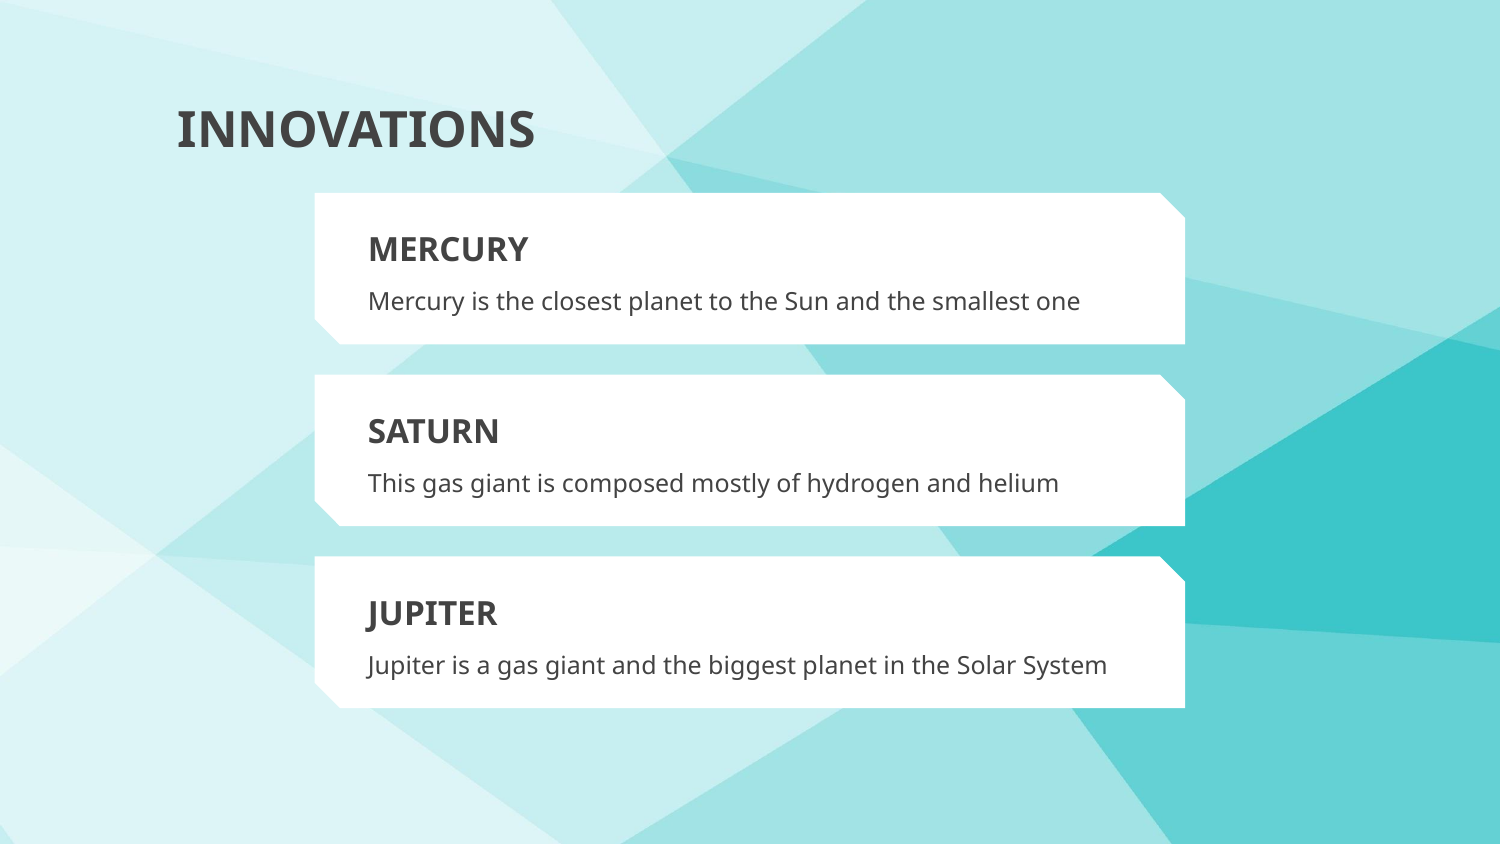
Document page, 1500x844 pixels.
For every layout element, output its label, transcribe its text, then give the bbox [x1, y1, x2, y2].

text_box [314, 192, 1186, 345]
text_box JUPITER [352, 581, 683, 630]
picture [0, 0, 1500, 844]
text_box Jupiter is a gas giant and the biggest planet in the Solar System [352, 630, 1147, 683]
text_box This gas giant is composed mostly of hydrogen and helium [352, 448, 1147, 501]
text_box MERCURY [352, 218, 683, 266]
title INNOVATIONS [162, 88, 1338, 167]
text_box Mercury is the closest planet to the Sun and the smallest one [352, 266, 1147, 320]
text_box [314, 556, 1186, 709]
text_box SATURN [352, 399, 683, 448]
text_box [314, 374, 1186, 527]
